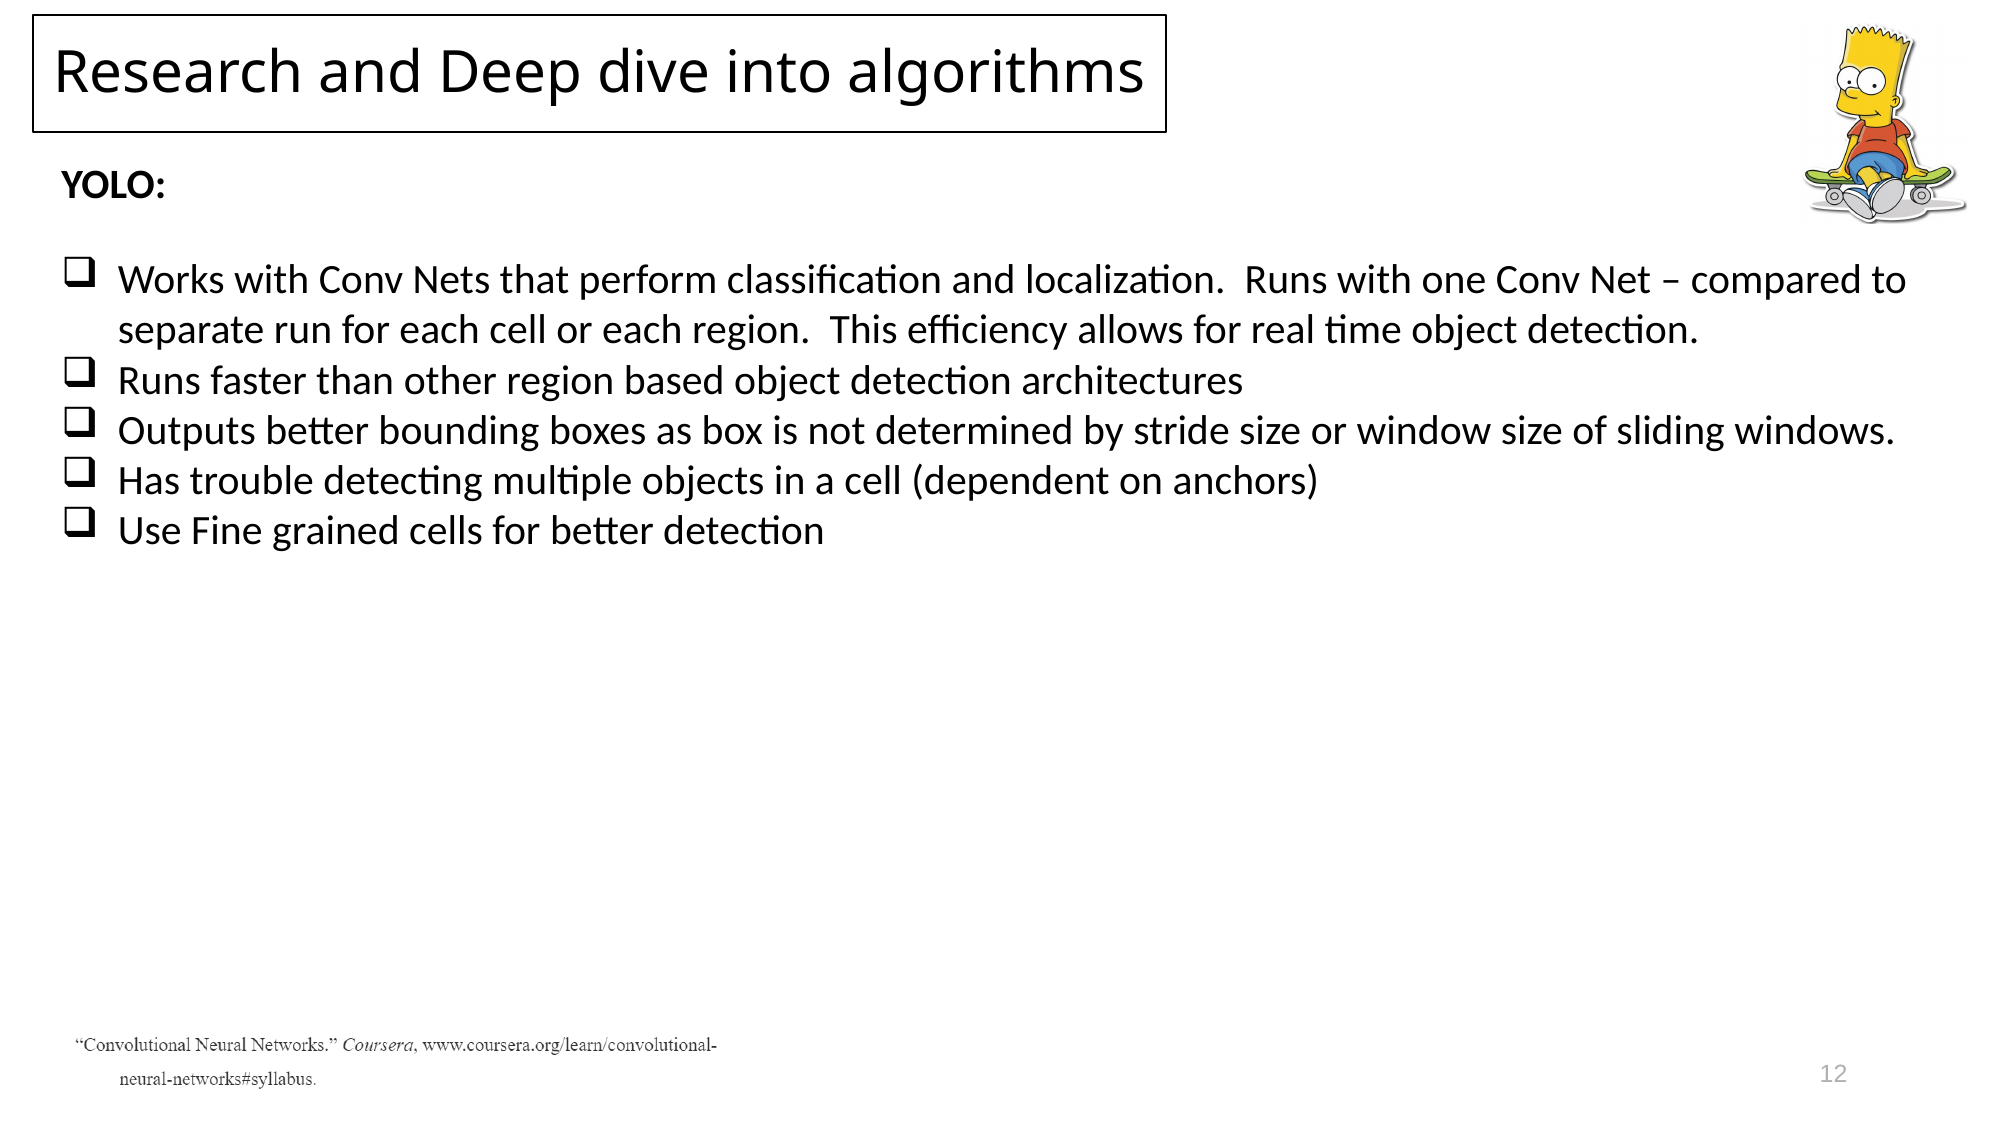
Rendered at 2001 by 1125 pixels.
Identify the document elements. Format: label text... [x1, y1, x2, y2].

picture [59, 1025, 736, 1103]
text_box Research and Deep dive into algorithms [33, 15, 1166, 133]
slide_number 12 [1412, 1042, 1863, 1103]
picture [1797, 22, 1968, 224]
text_box YOLO: Works with Conv Nets that perform classification and localization. Runs with one Conv Net – compared to separate run for each cell or each region. This efficiency allows for real time object detection. Runs faster than other region based object detection architectures Outputs better bounding boxes as box is not determined by stride size or window size of sliding windows. Has trouble detecting multiple objects in a cell (dependent on anchors) Use Fine grained cells for better detection [46, 149, 1925, 910]
